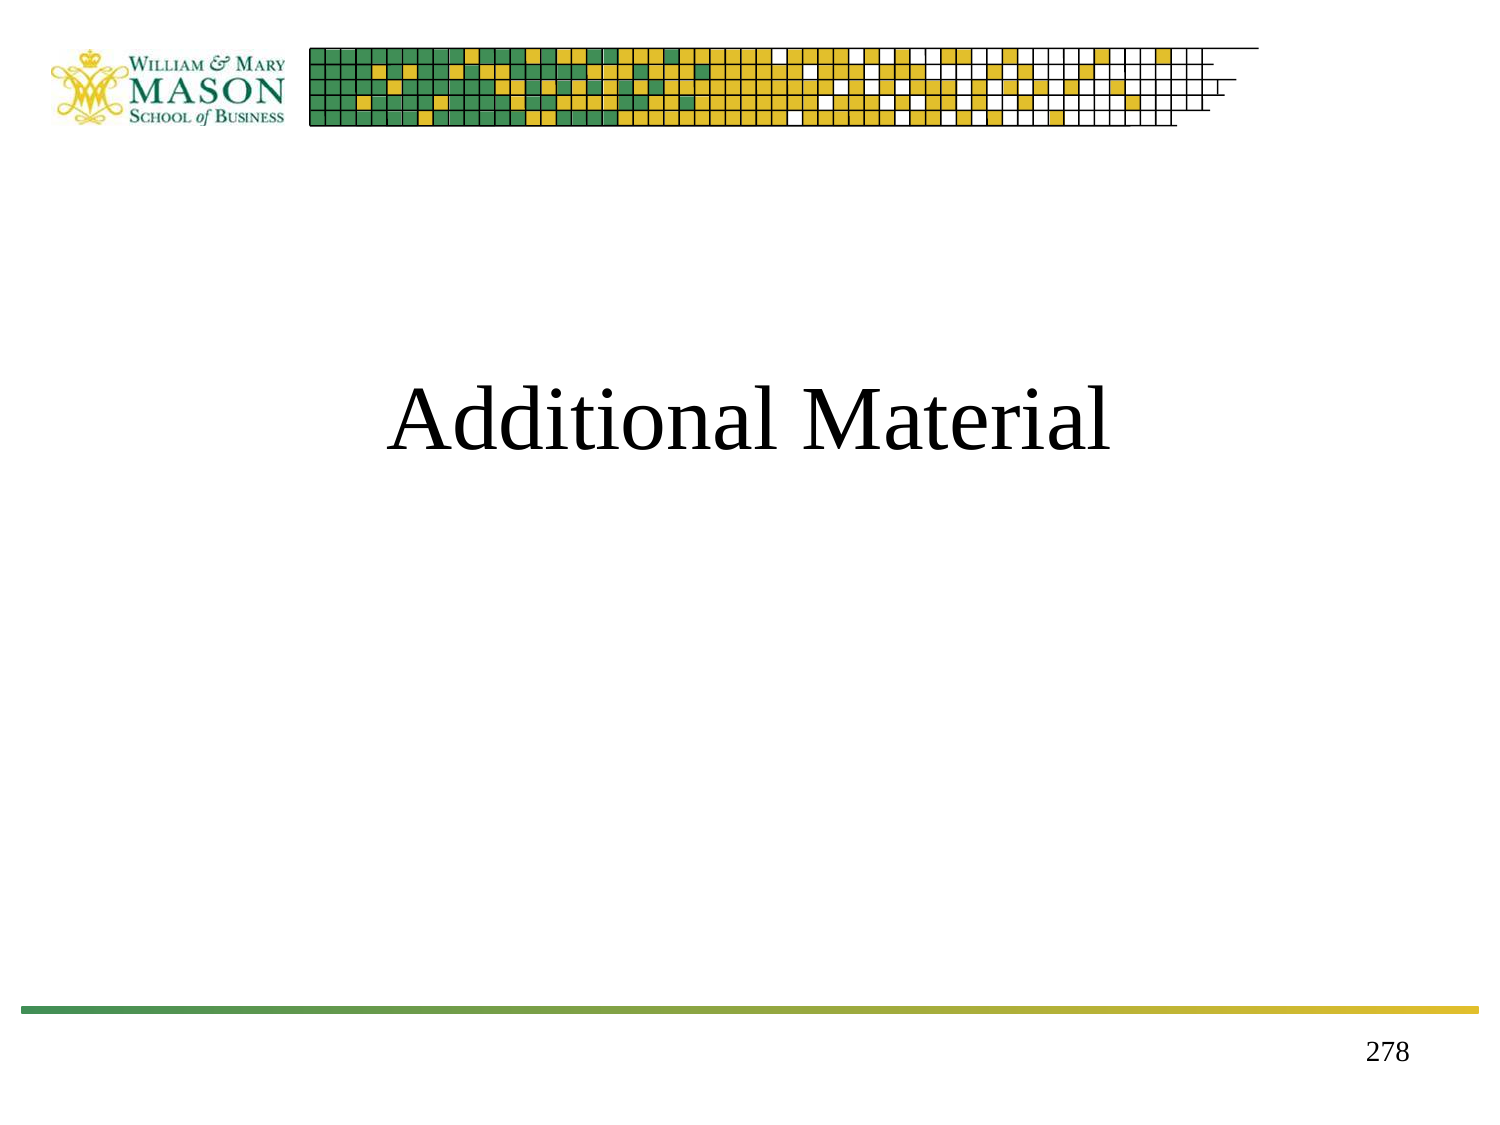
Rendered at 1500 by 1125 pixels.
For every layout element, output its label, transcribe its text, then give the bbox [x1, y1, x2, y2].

slide_number 278 [1074, 1024, 1426, 1103]
picture [51, 49, 285, 126]
title Additional Material [112, 292, 1388, 534]
